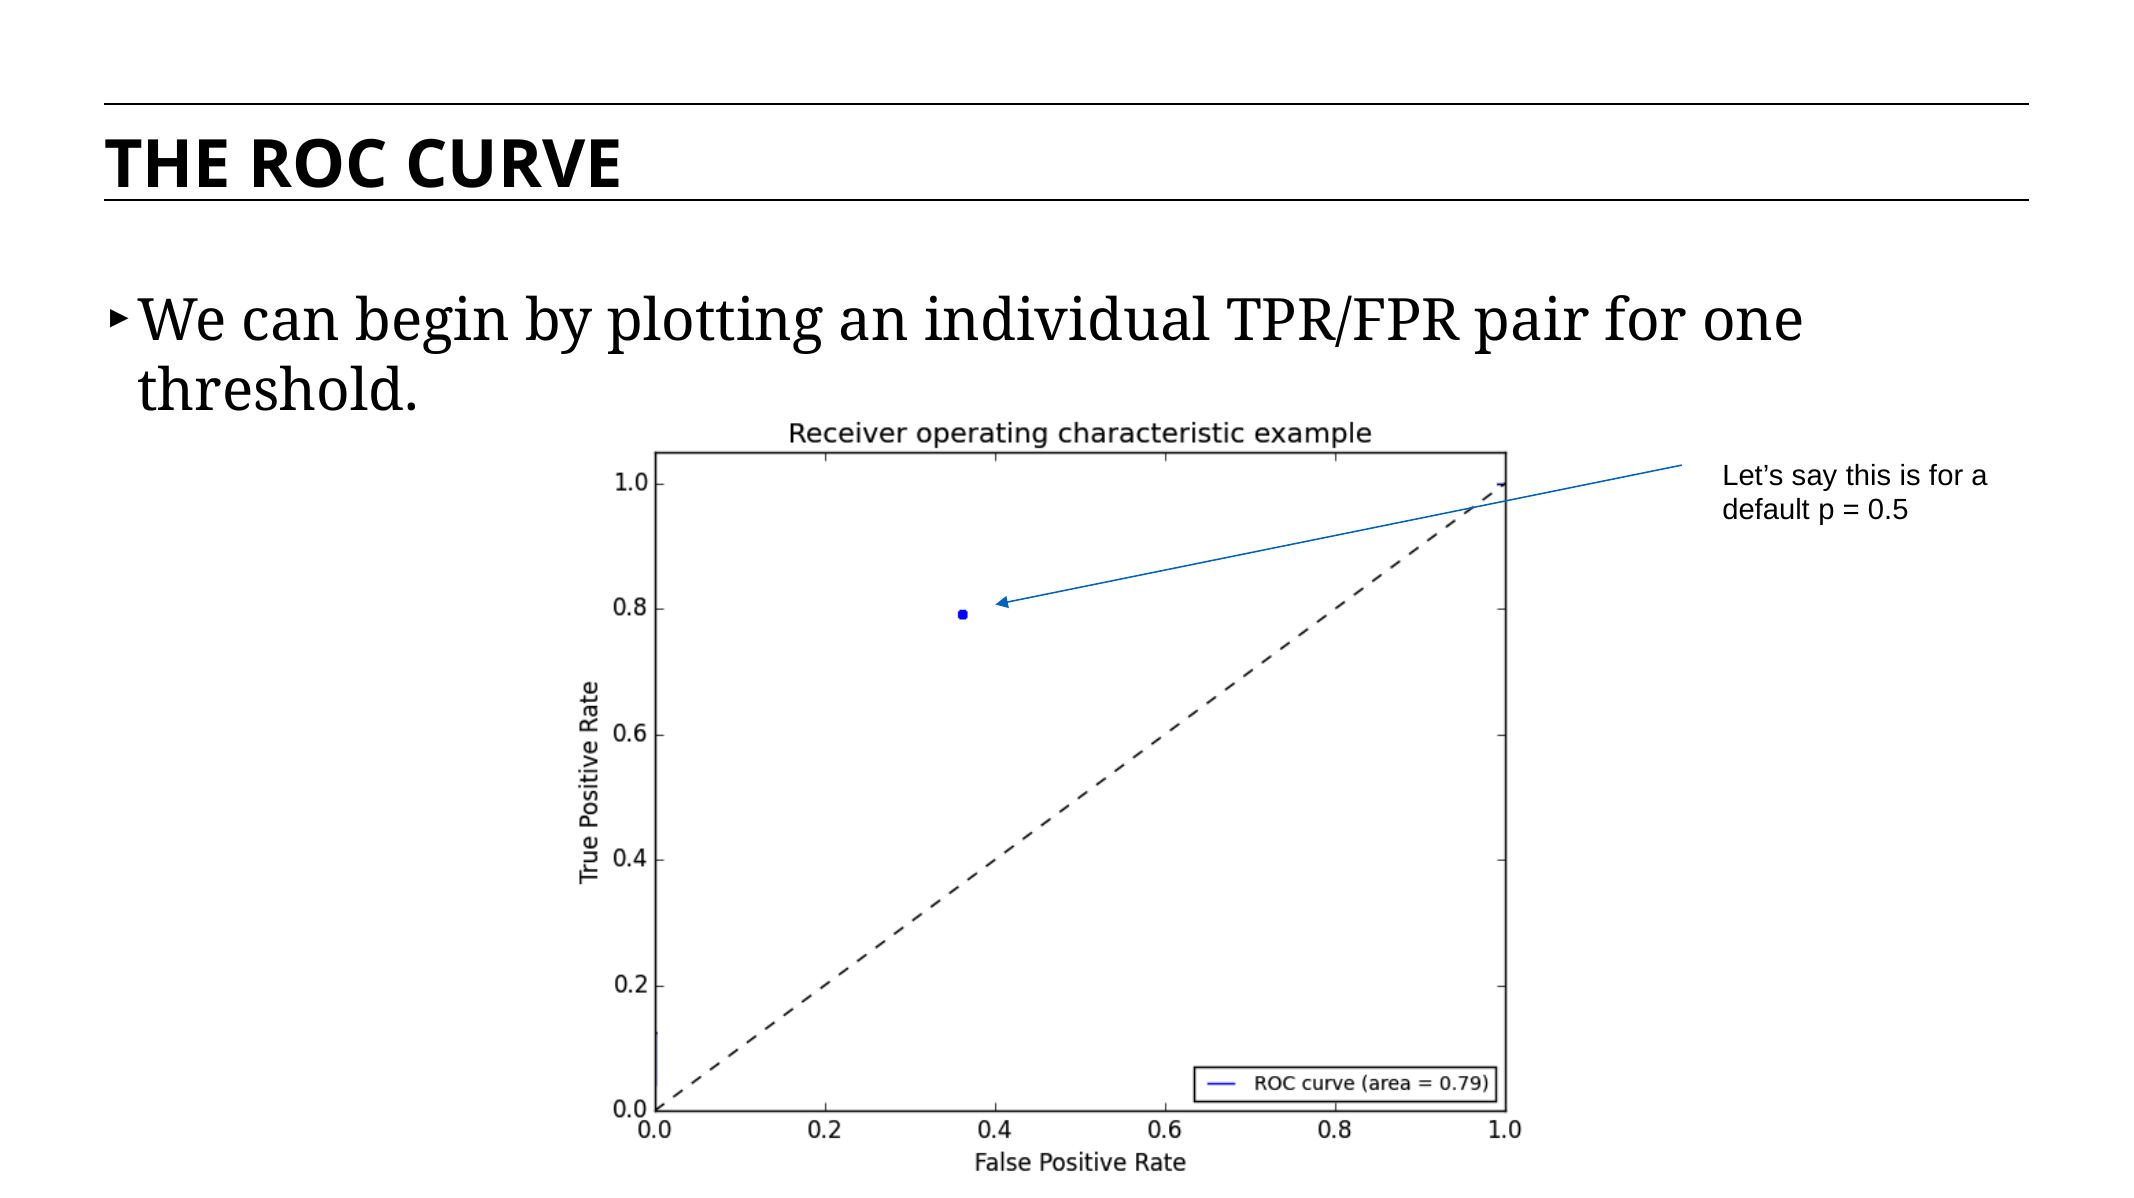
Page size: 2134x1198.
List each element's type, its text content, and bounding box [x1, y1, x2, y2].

text_box Let’s say this is for a default p = 0.5 [1707, 448, 2087, 534]
text_box THE ROC CURVE [104, 120, 2030, 192]
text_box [995, 464, 1682, 605]
list We can begin by plotting an individual TPR/FPR pair for one threshold. [104, 212, 2030, 837]
picture [517, 369, 1616, 1193]
